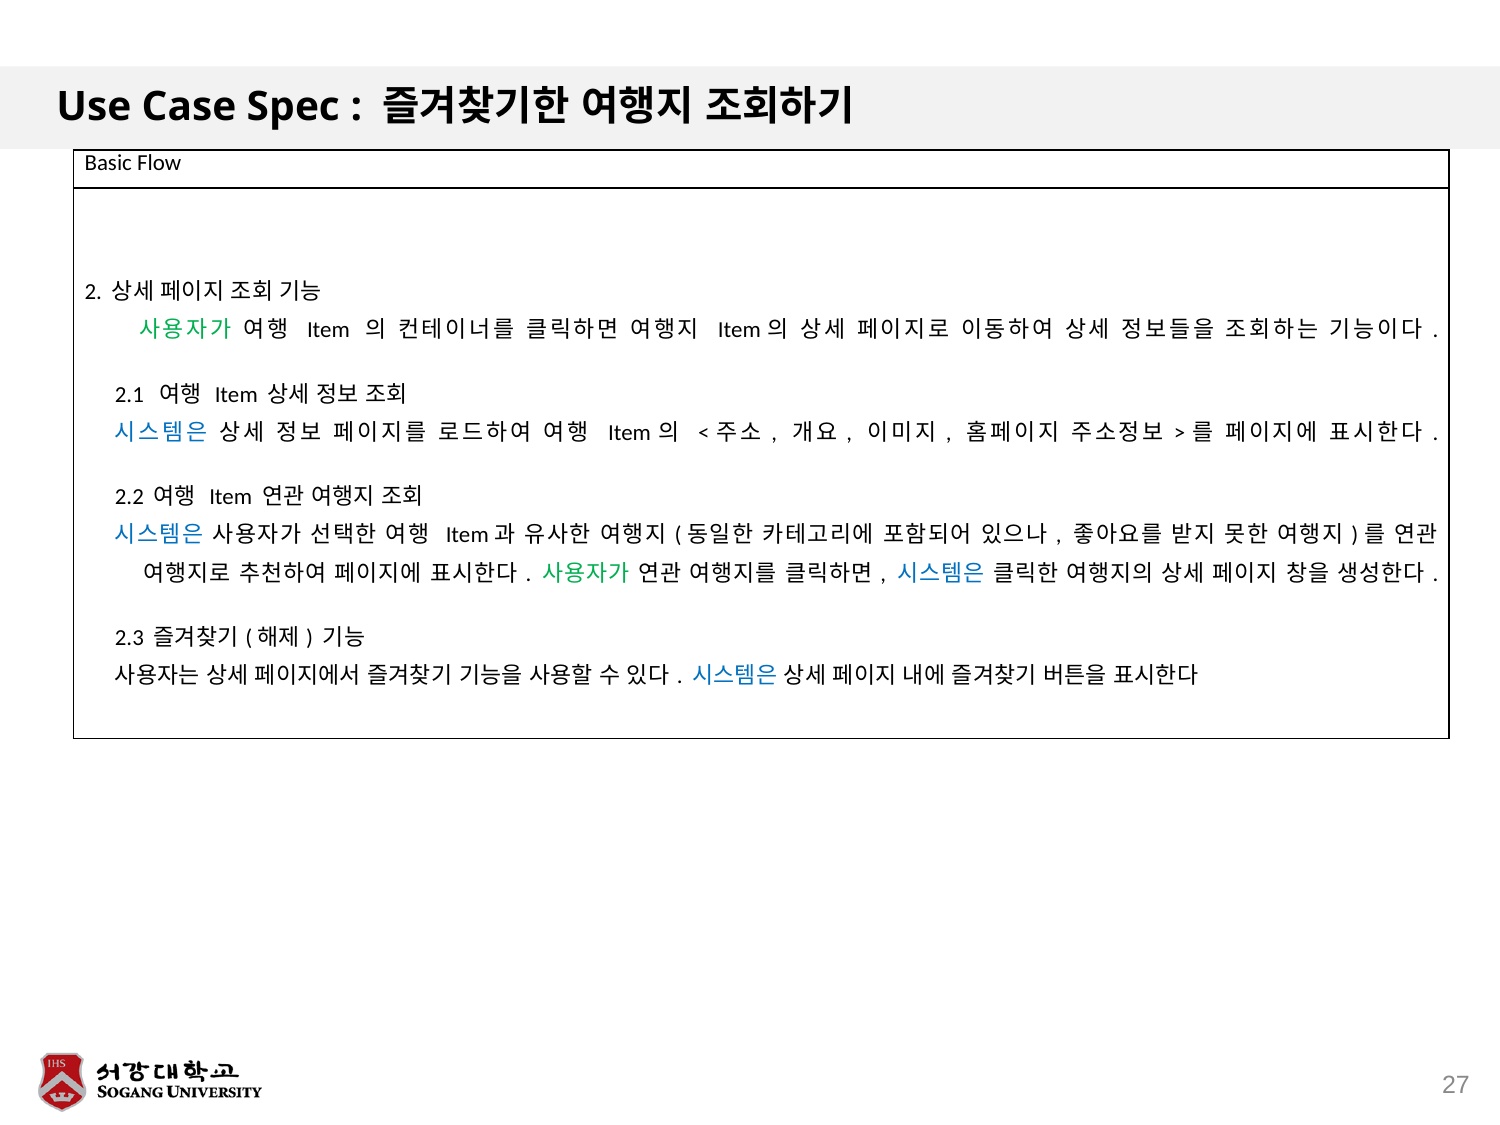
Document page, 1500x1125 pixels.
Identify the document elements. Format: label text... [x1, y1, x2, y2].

picture [0, 1031, 294, 1125]
slide_number 27 [1147, 1053, 1485, 1114]
title Use Case Spec : 즐겨찾기한 여행지 조회하기 [41, 64, 1459, 149]
table_header Basic Flow [74, 151, 1448, 187]
table_cell 2. 상세 페이지 조회 기능 사용자가 여행 Item 의 컨테이너를 클릭하면 여행지 Item의 상세 페이지로 이동하여 상세 정보들을 조회하는 기능이다. 2.1 여행 Item 상세 정보 조회 시스템은 상세 정보 페이지를 로드하여 여행 Item의 <주소, 개요, 이미지, 홈페이지 주소정보>를 페이지에 표시한다. 2.2 여행 Item 연관 여행지 조회 시스템은 사용자가 선택한 여행 Item과 유사한 여행지(동일한 카테고리에 포함되어 있으나, 좋아요를 받지 못한 여행지)를 연관 여행지로 추천하여 페이지에 표시한다. 사용자가 연관 여행지를 클릭하면, 시스템은 클릭한 여행지의 상세 페이지 창을 생성한다. 2.3 즐겨찾기(해제) 기능 사용자는 상세 페이지에서 즐겨찾기 기능을 사용할 수 있다. 시스템은 상세 페이지 내에 즐겨찾기 버튼을 표시한다 [74, 189, 1448, 738]
